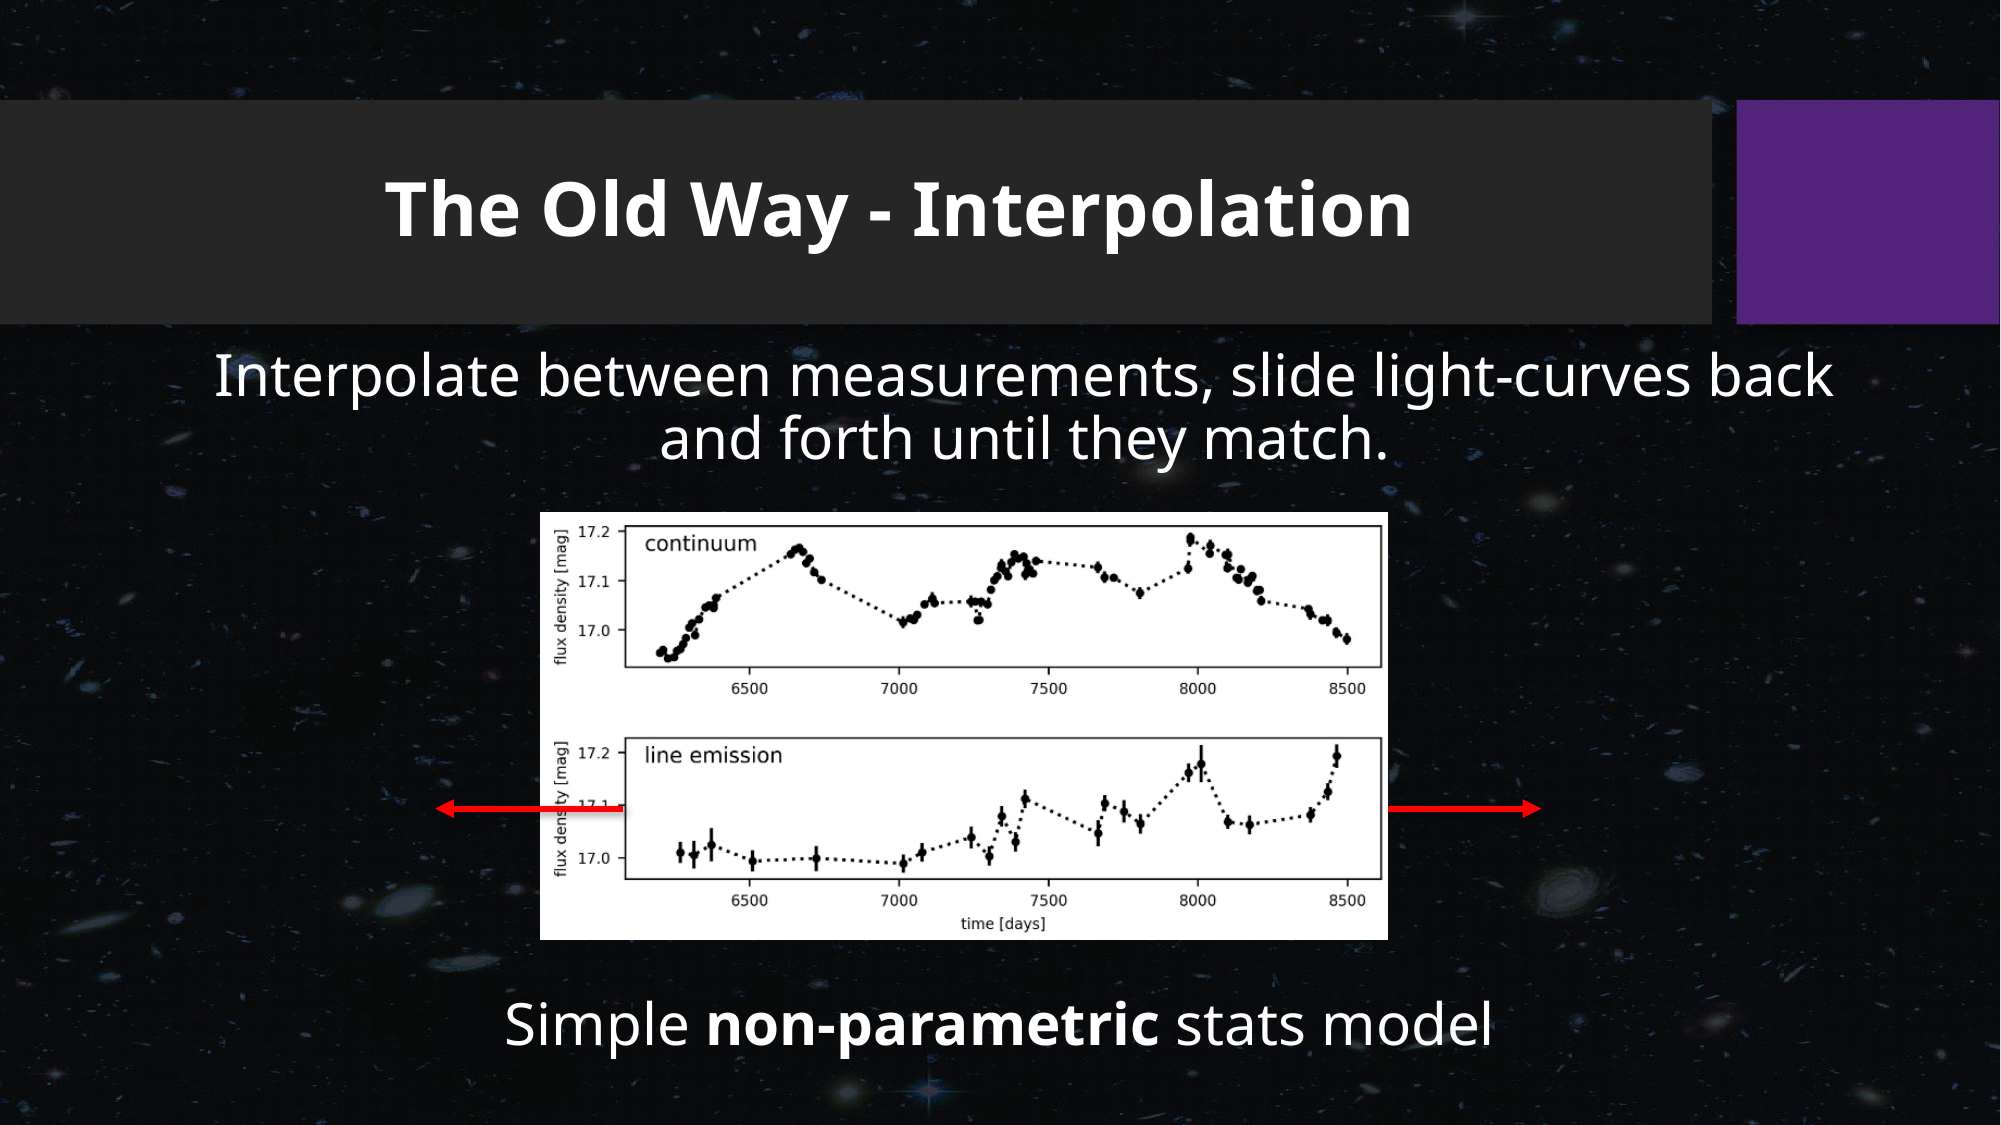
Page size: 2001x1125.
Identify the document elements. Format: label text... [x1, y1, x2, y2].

picture [0, 0, 2001, 1125]
title The Old Way - Interpolation [111, 123, 1689, 301]
text_box Interpolate between measurements, slide light-curves back and forth until they match. [162, 338, 1888, 536]
list Simple non-parametric stats model [137, 987, 1863, 1115]
